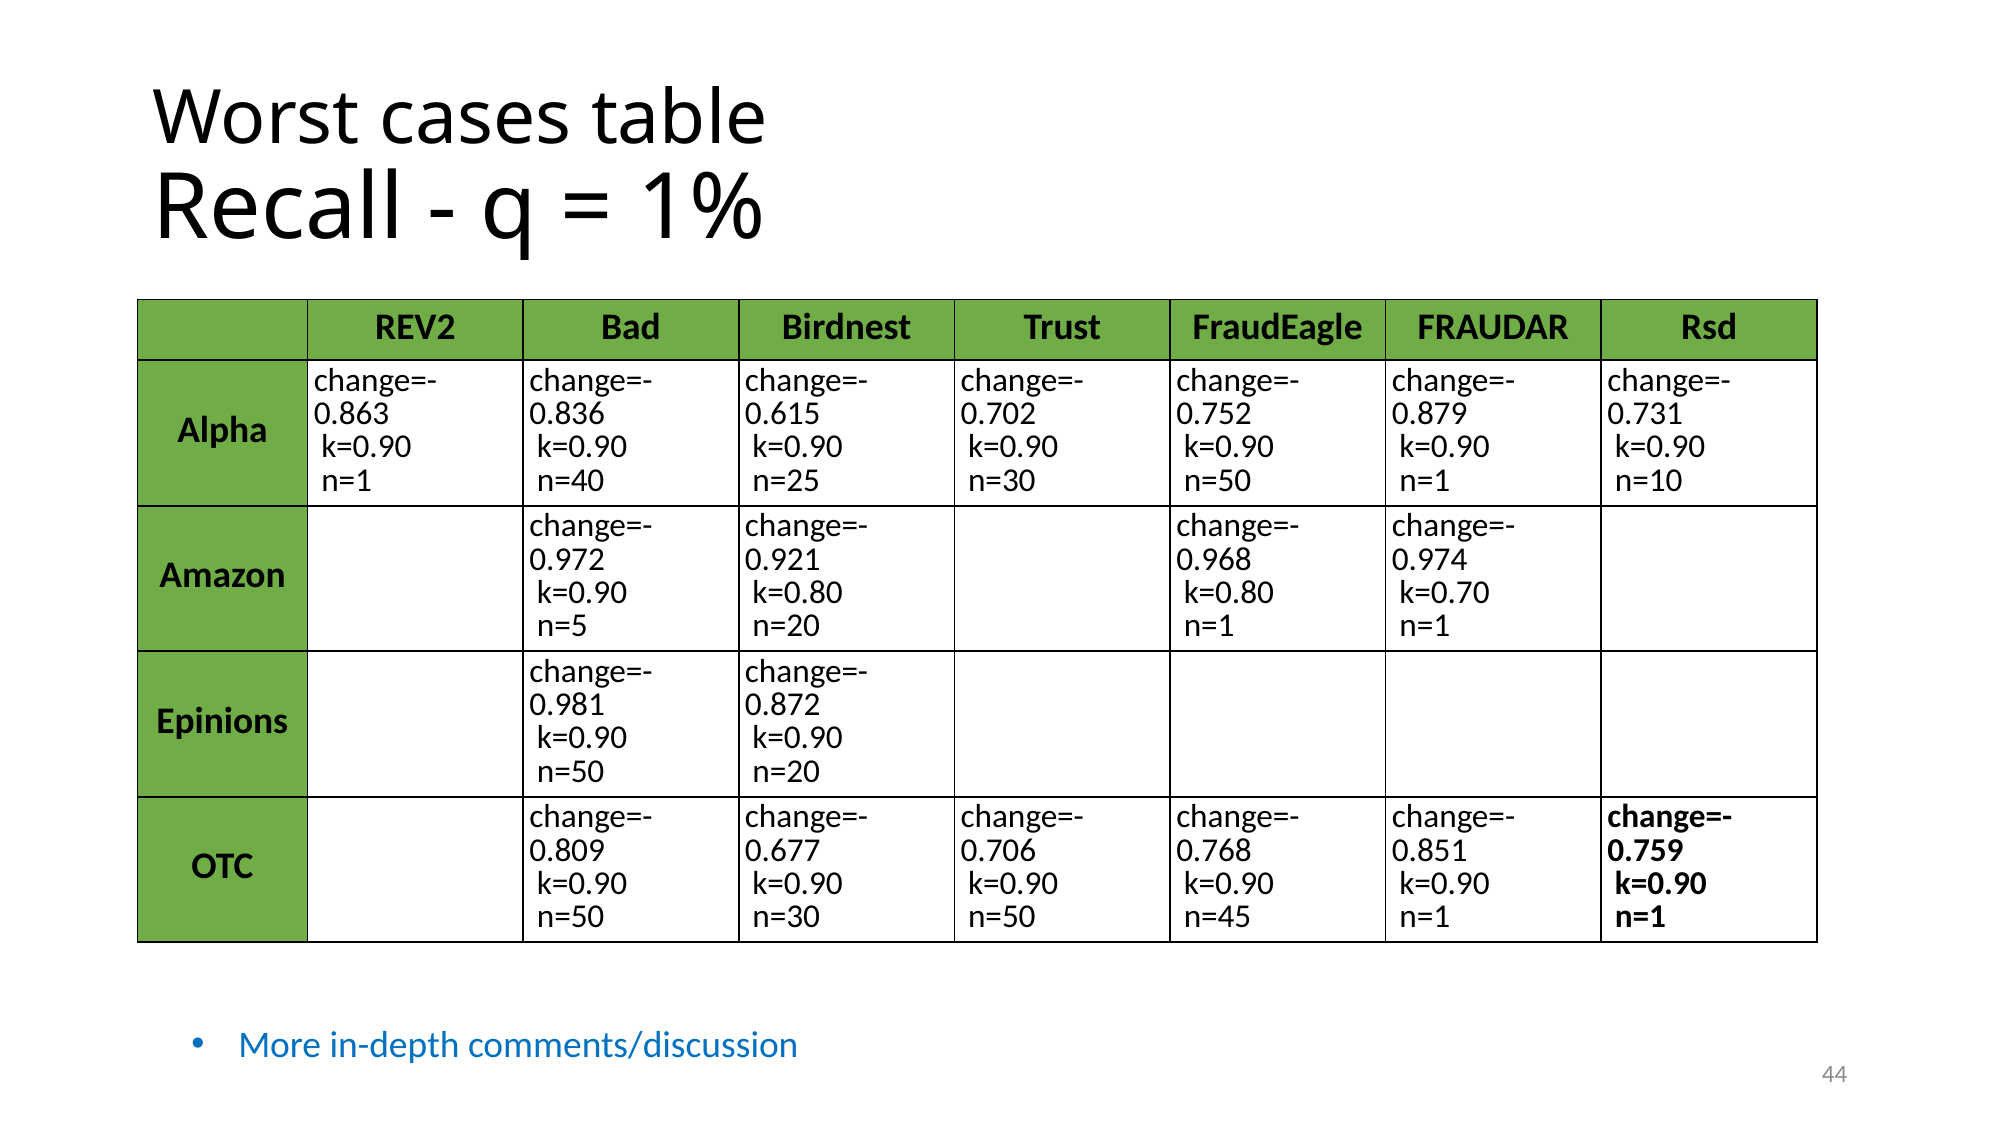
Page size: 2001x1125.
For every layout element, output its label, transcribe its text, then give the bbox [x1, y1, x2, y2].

table_cell change=-0.759 k=0.90 n=1 [1602, 798, 1816, 941]
table_cell [955, 652, 1169, 796]
table_cell change=-0.972 k=0.90 n=5 [524, 507, 738, 650]
table_header REV2 [308, 300, 522, 359]
text_box More in-depth comments/discussion [176, 1012, 815, 1073]
table_cell change=-0.768 k=0.90 n=45 [1171, 798, 1385, 941]
table_cell change=-0.921 k=0.80 n=20 [740, 507, 954, 650]
table_cell change=-0.702 k=0.90 n=30 [955, 361, 1169, 505]
table_cell OTC [138, 798, 307, 941]
table_cell change=-0.677 k=0.90 n=30 [740, 798, 954, 941]
table_header Birdnest [740, 300, 954, 359]
table_cell Amazon [138, 507, 307, 650]
table_cell change=-0.836 k=0.90 n=40 [524, 361, 738, 505]
table_cell [1386, 652, 1600, 796]
table_cell change=-0.731 k=0.90 n=10 [1602, 361, 1816, 505]
table_cell [1171, 652, 1385, 796]
table_cell change=-0.981 k=0.90 n=50 [524, 652, 738, 796]
table_cell change=-0.872 k=0.90 n=20 [740, 652, 954, 796]
title Worst cases table Recall - q = 1% [137, 59, 1863, 278]
table_header [138, 300, 307, 359]
table_cell change=-0.851 k=0.90 n=1 [1386, 798, 1600, 941]
table_cell change=-0.615 k=0.90 n=25 [740, 361, 954, 505]
table_cell [308, 507, 522, 650]
table_cell Alpha [138, 361, 307, 505]
table_cell [955, 507, 1169, 650]
table_cell Epinions [138, 652, 307, 796]
table_header Bad [524, 300, 738, 359]
table_cell [1602, 652, 1816, 796]
table_cell change=-0.809 k=0.90 n=50 [524, 798, 738, 941]
table_header FRAUDAR [1386, 300, 1600, 359]
table_cell [308, 798, 522, 941]
table_cell change=-0.706 k=0.90 n=50 [955, 798, 1169, 941]
table_header Trust [955, 300, 1169, 359]
table_cell change=-0.968 k=0.80 n=1 [1171, 507, 1385, 650]
table_cell change=-0.752 k=0.90 n=50 [1171, 361, 1385, 505]
table_cell change=-0.974 k=0.70 n=1 [1386, 507, 1600, 650]
slide_number 44 [1412, 1042, 1863, 1103]
table_cell [1602, 507, 1816, 650]
table_cell change=-0.863 k=0.90 n=1 [308, 361, 522, 505]
table_header Rsd [1602, 300, 1816, 359]
table_cell change=-0.879 k=0.90 n=1 [1386, 361, 1600, 505]
table_cell [308, 652, 522, 796]
table_header FraudEagle [1171, 300, 1385, 359]
